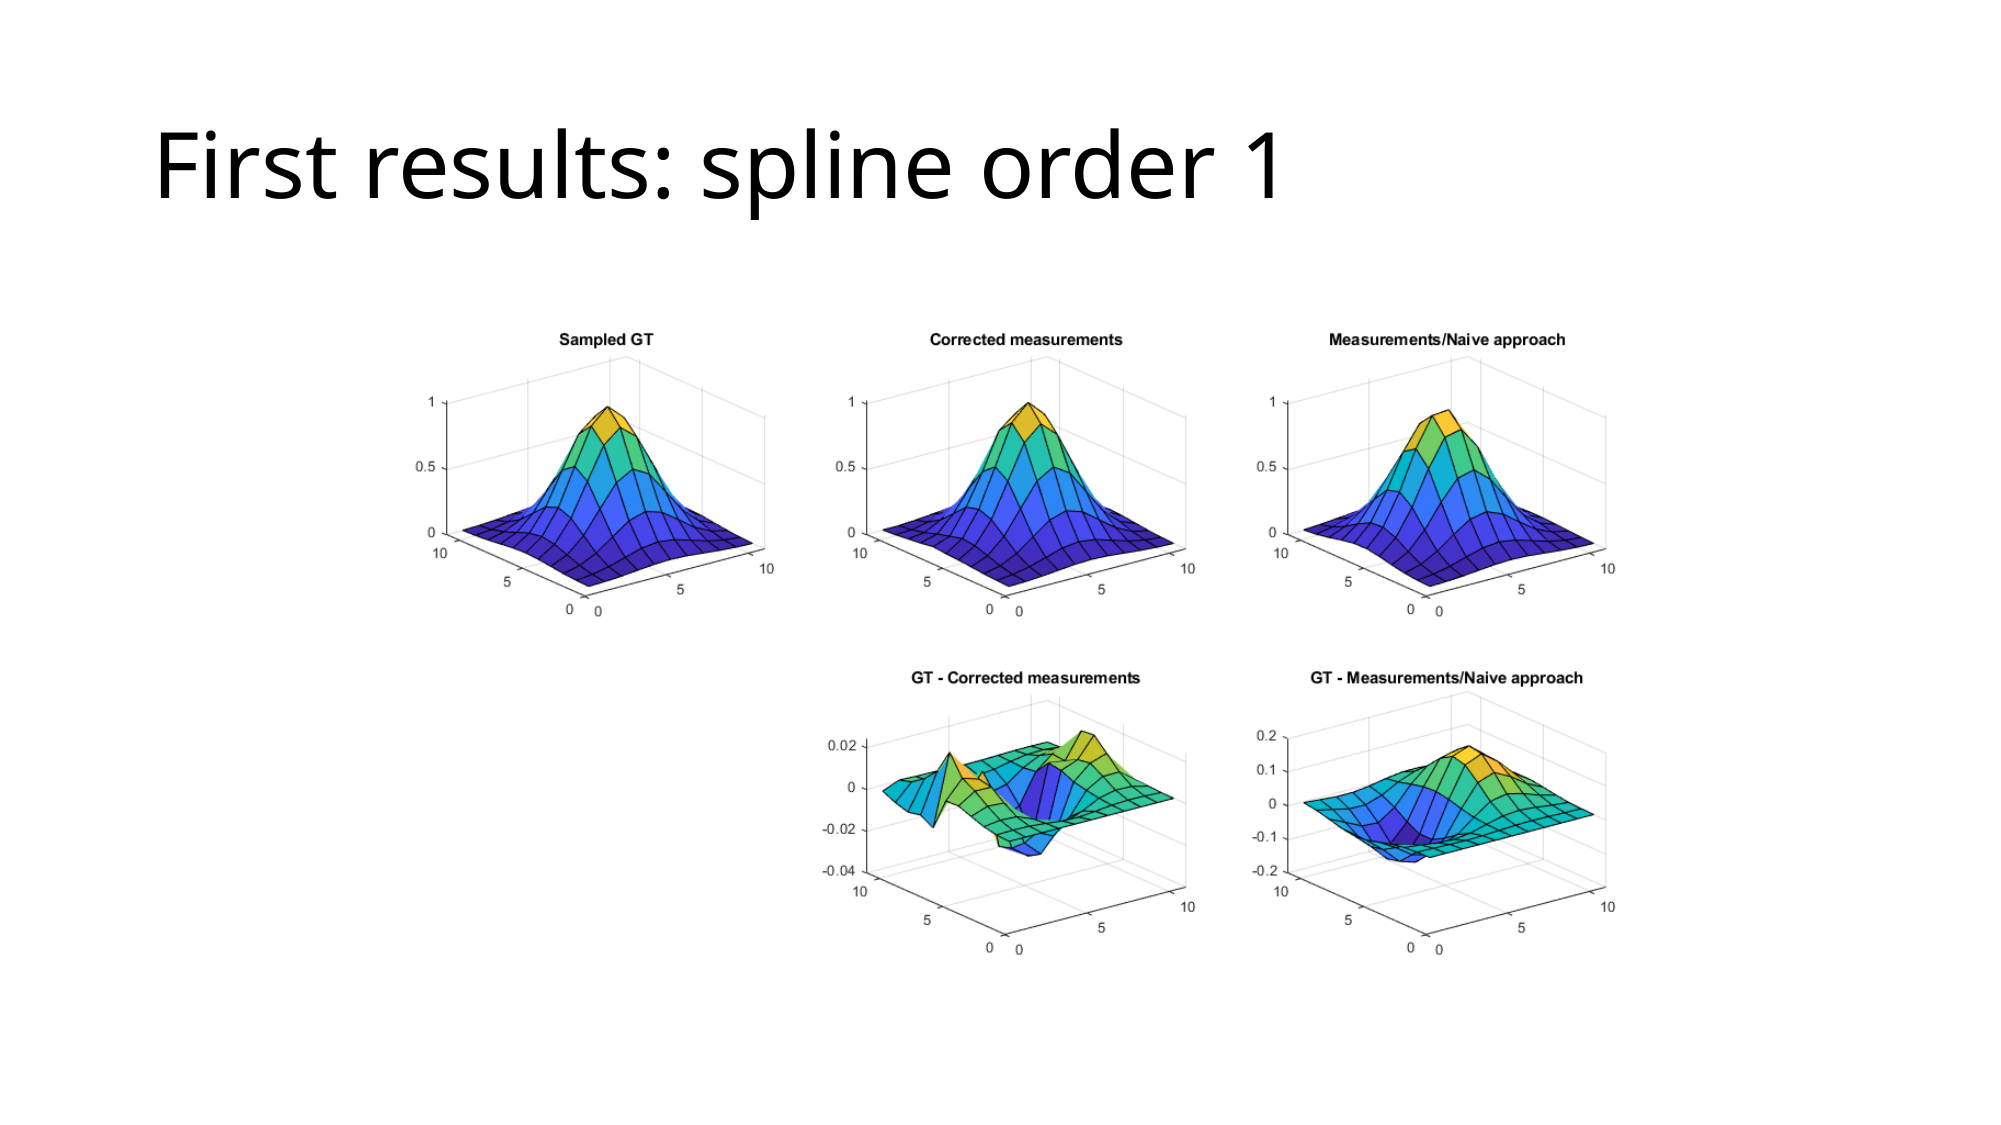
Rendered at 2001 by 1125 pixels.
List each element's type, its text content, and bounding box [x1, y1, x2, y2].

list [251, 299, 1749, 1014]
title First results: spline order 1 [137, 59, 1863, 278]
